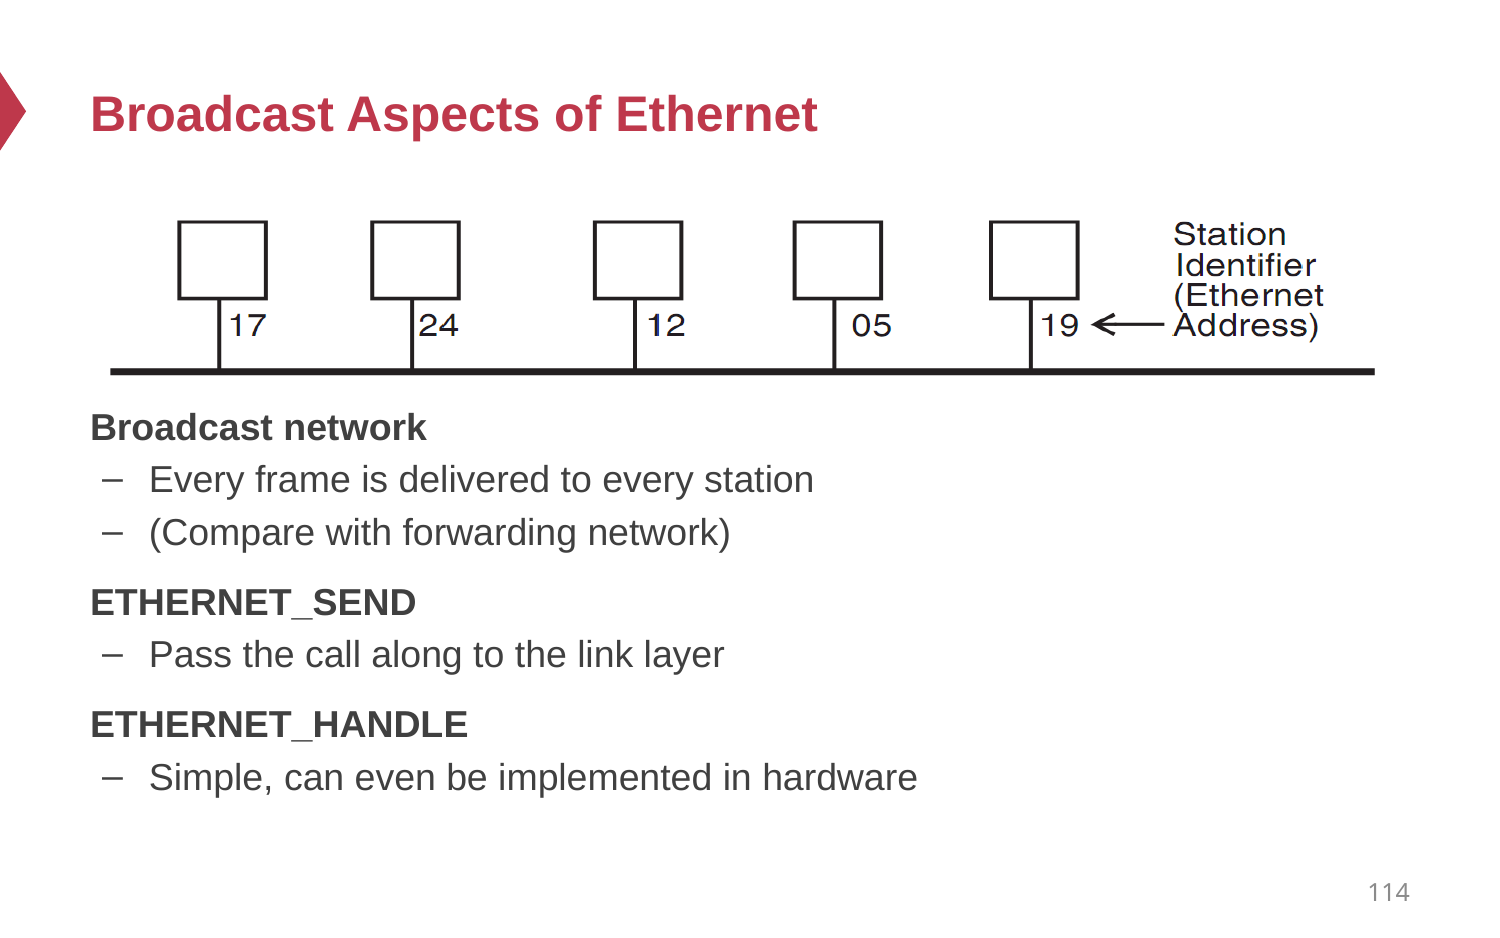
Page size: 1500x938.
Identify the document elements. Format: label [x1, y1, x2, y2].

picture [100, 197, 1388, 386]
list [75, 185, 1459, 900]
slide_number [1074, 868, 1425, 919]
title [75, 37, 1425, 185]
